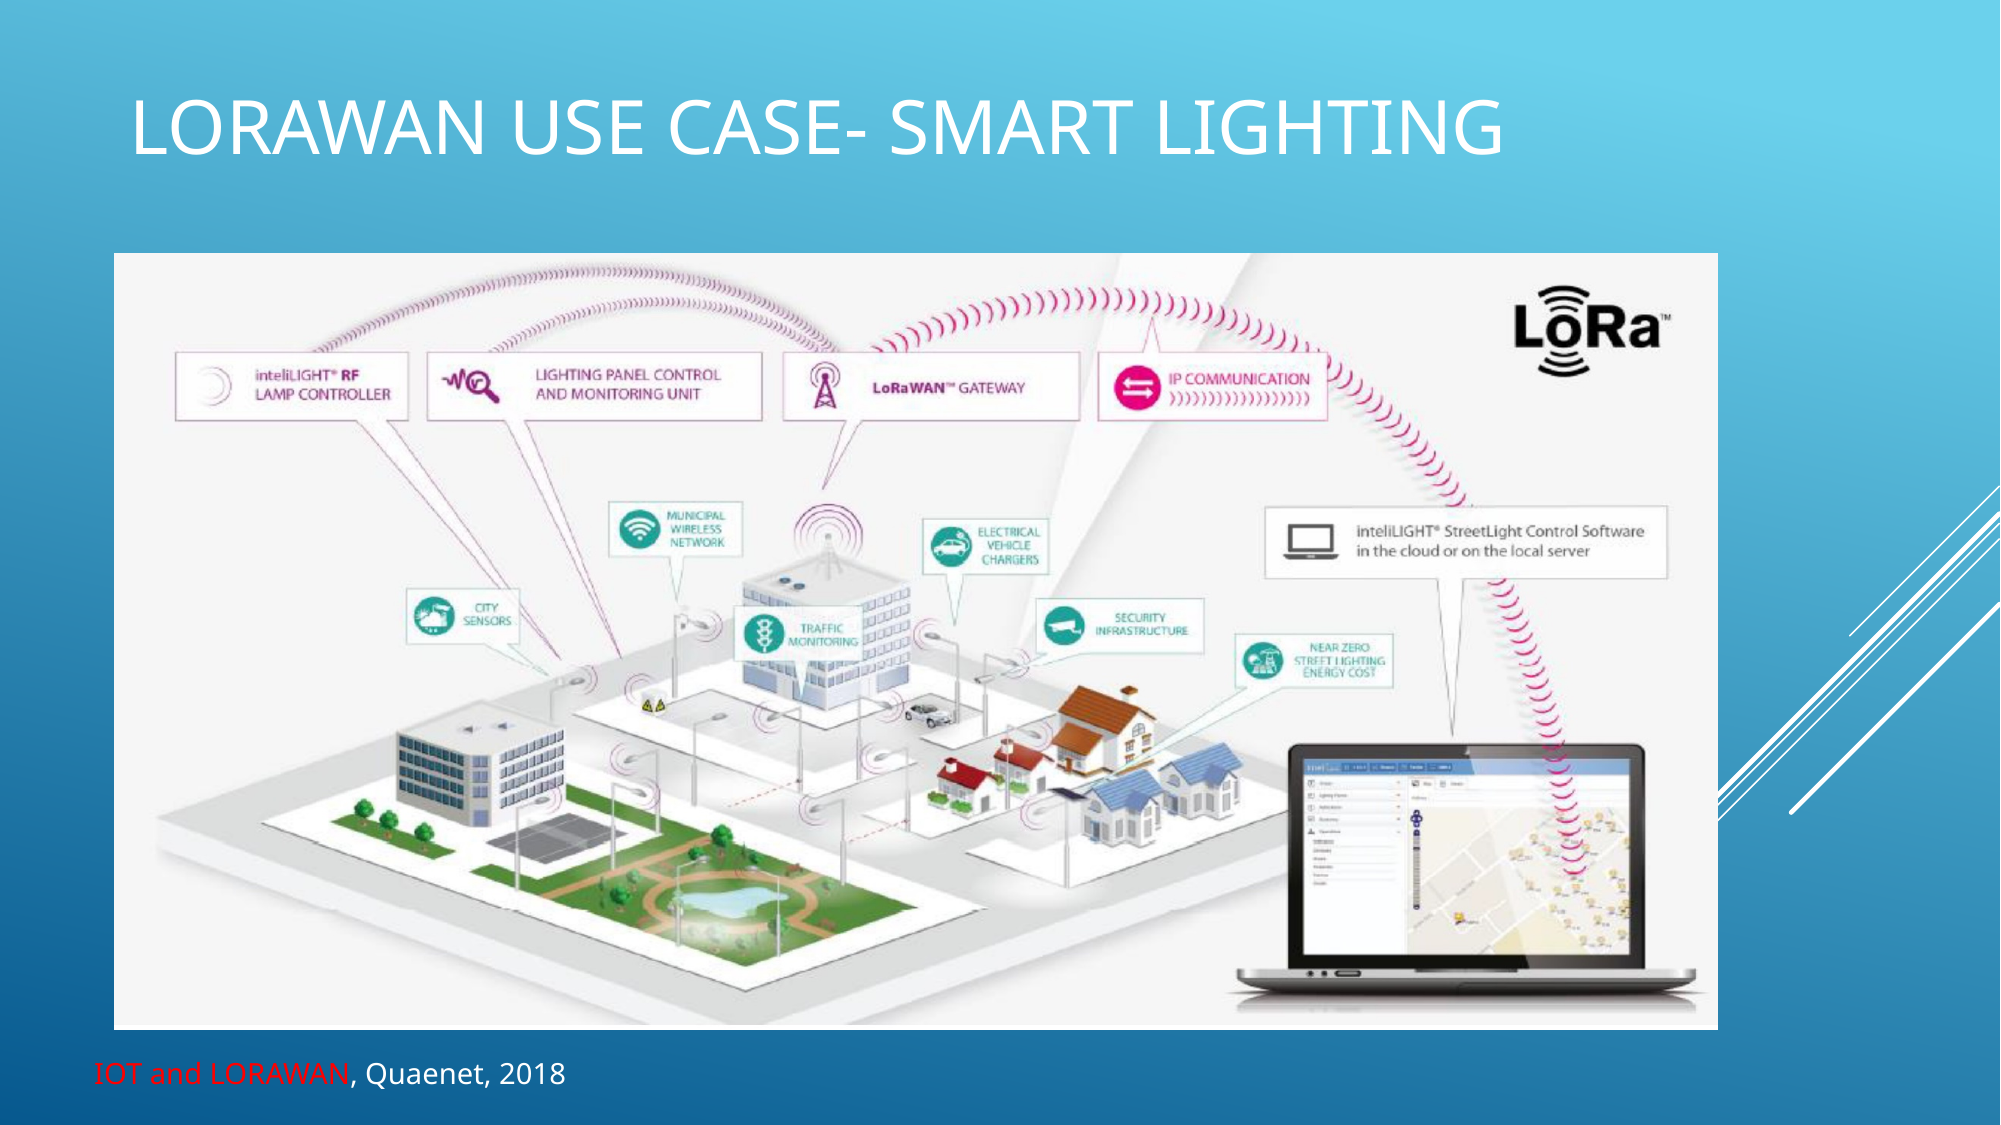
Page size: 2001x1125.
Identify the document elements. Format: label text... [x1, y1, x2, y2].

title LoRaWAN Use Case- Smart Lighting [114, 61, 1886, 187]
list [114, 253, 1718, 1030]
text_box IOT and LORAWAN, Quaenet, 2018 [71, 1047, 1938, 1098]
